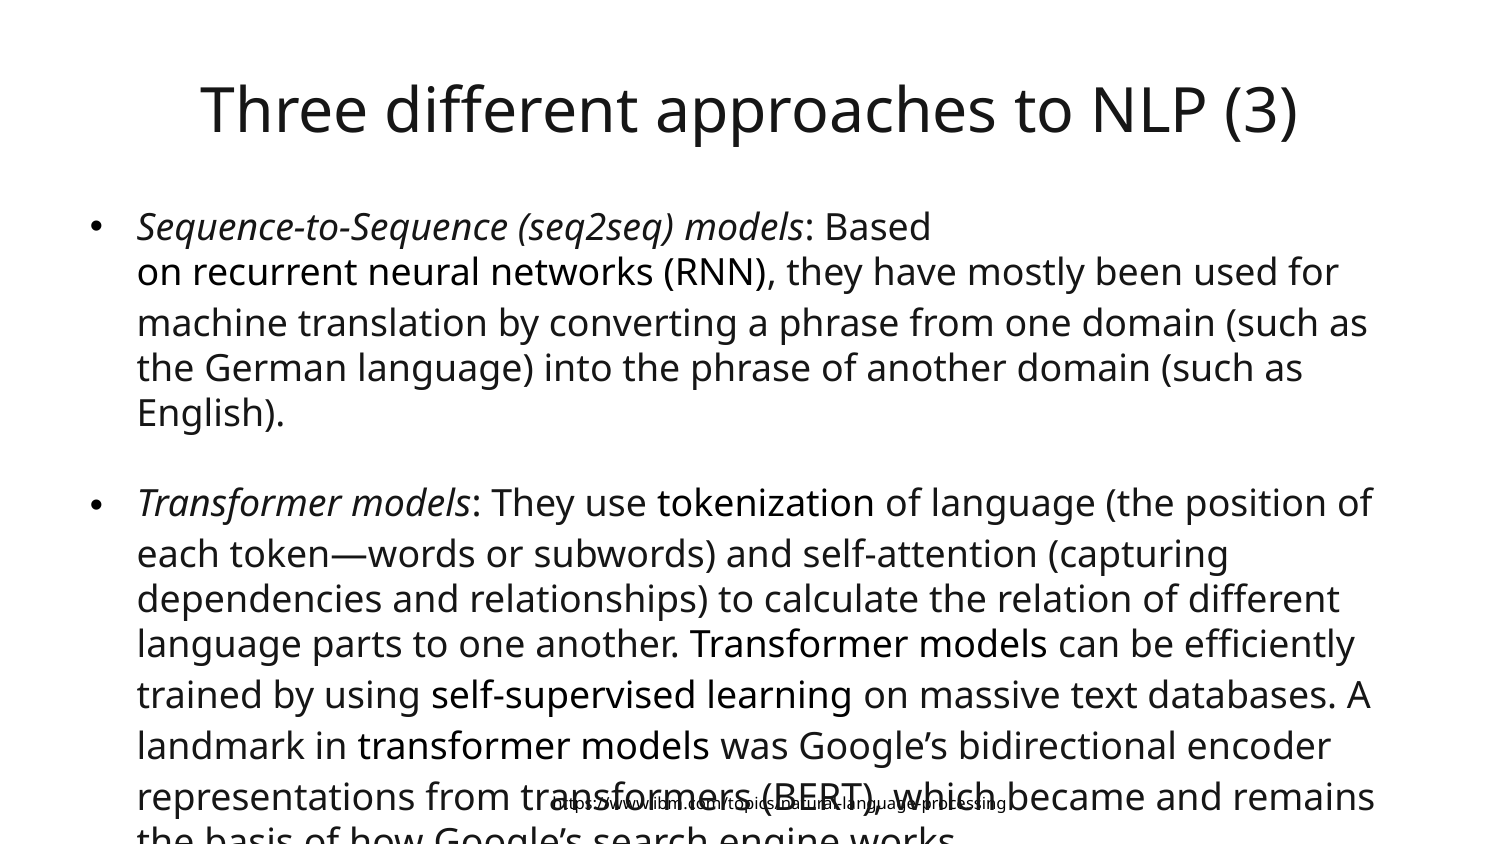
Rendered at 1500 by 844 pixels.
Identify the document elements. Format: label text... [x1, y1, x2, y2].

text_box Sequence-to-Sequence (seq2seq) models: Based on recurrent neural networks (RNN), they have mostly been used for machine translation by converting a phrase from one domain (such as the German language) into the phrase of another domain (such as English). Transformer models: They use tokenization of language (the position of each token—words or subwords) and self-attention (capturing dependencies and relationships) to calculate the relation of different language parts to one another. Transformer models can be efficiently trained by using self-supervised learning on massive text databases. A landmark in transformer models was Google’s bidirectional encoder representations from transformers (BERT), which became and remains the basis of how Google’s search engine works. [74, 195, 1425, 844]
title Three different approaches to NLP (3) [75, 67, 1425, 147]
